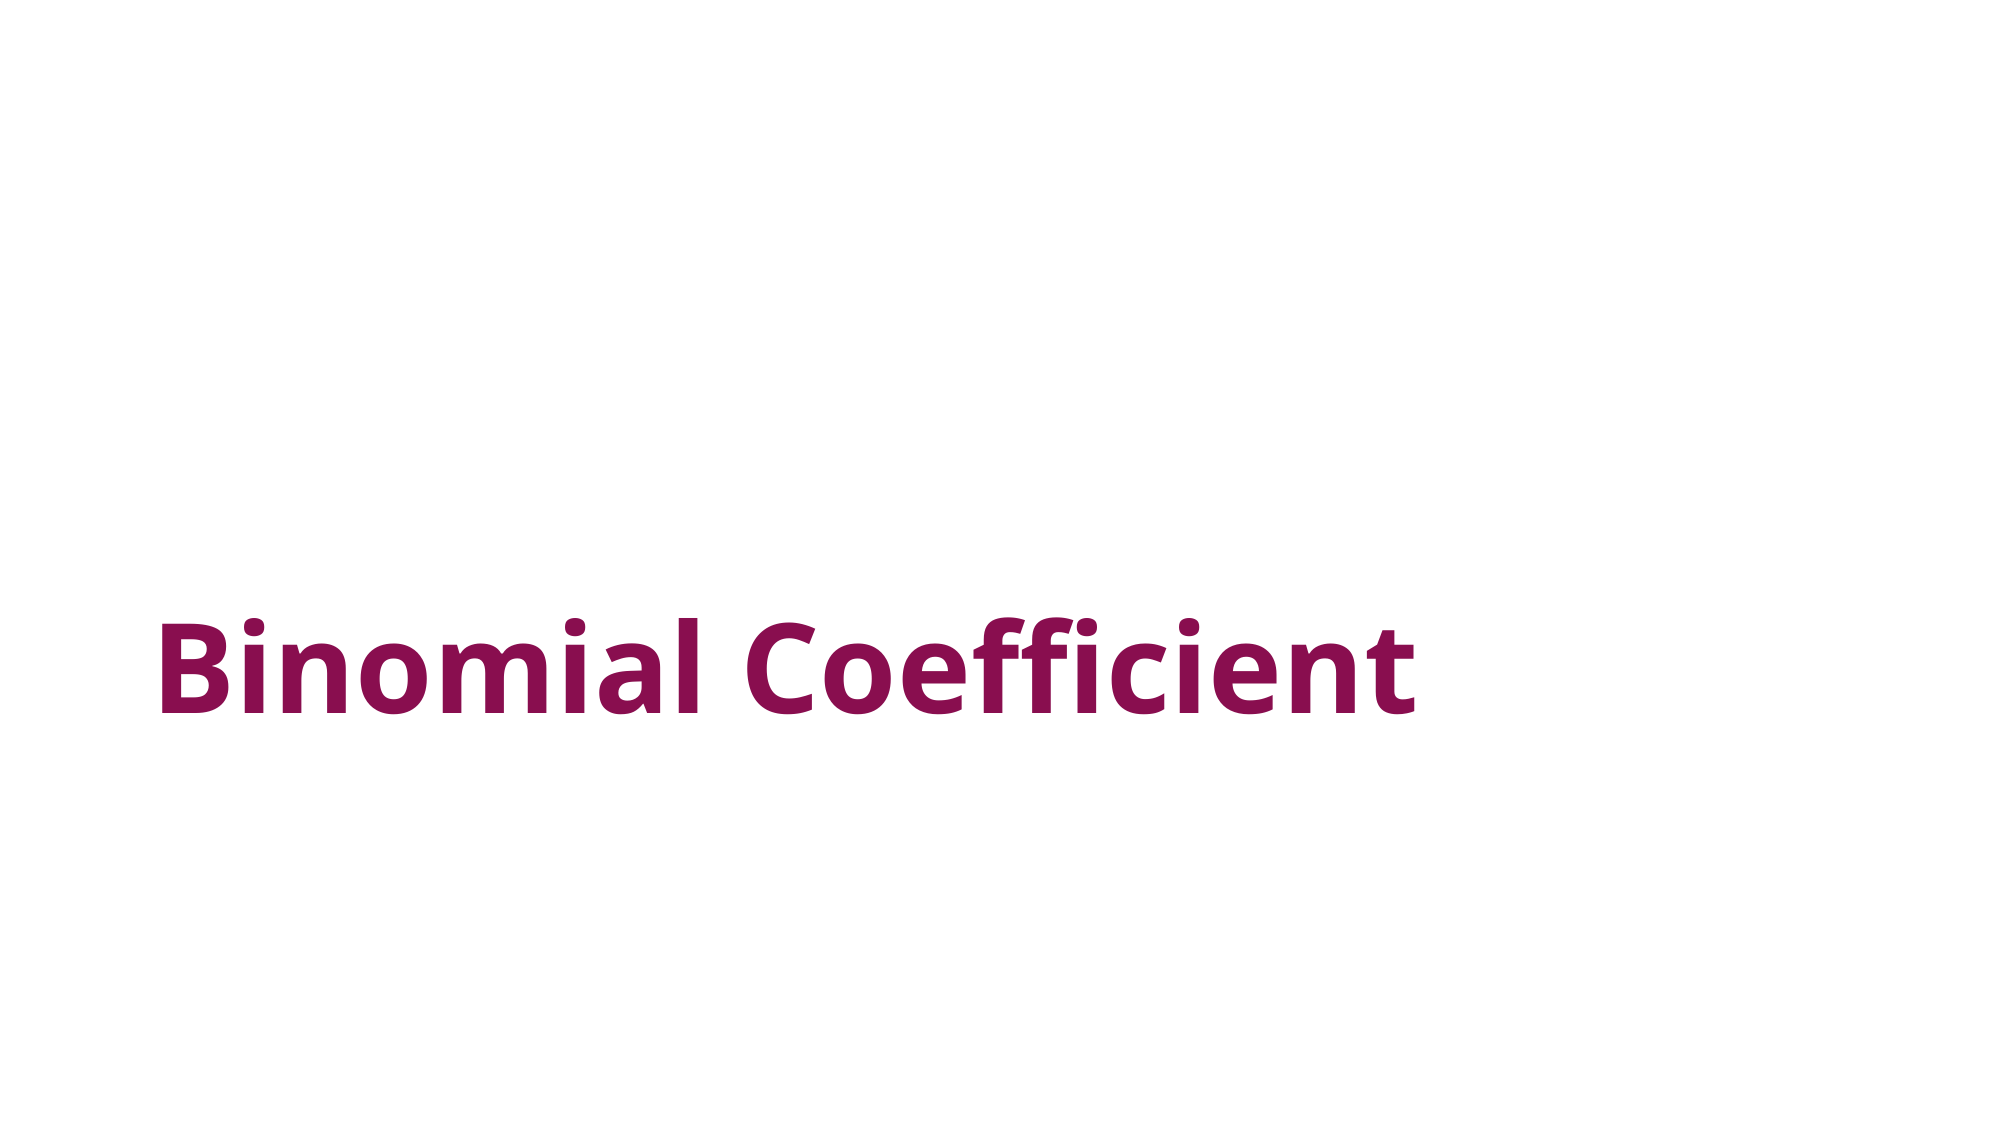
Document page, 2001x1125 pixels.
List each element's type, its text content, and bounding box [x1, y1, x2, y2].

title Binomial Coefficient [136, 280, 1862, 749]
